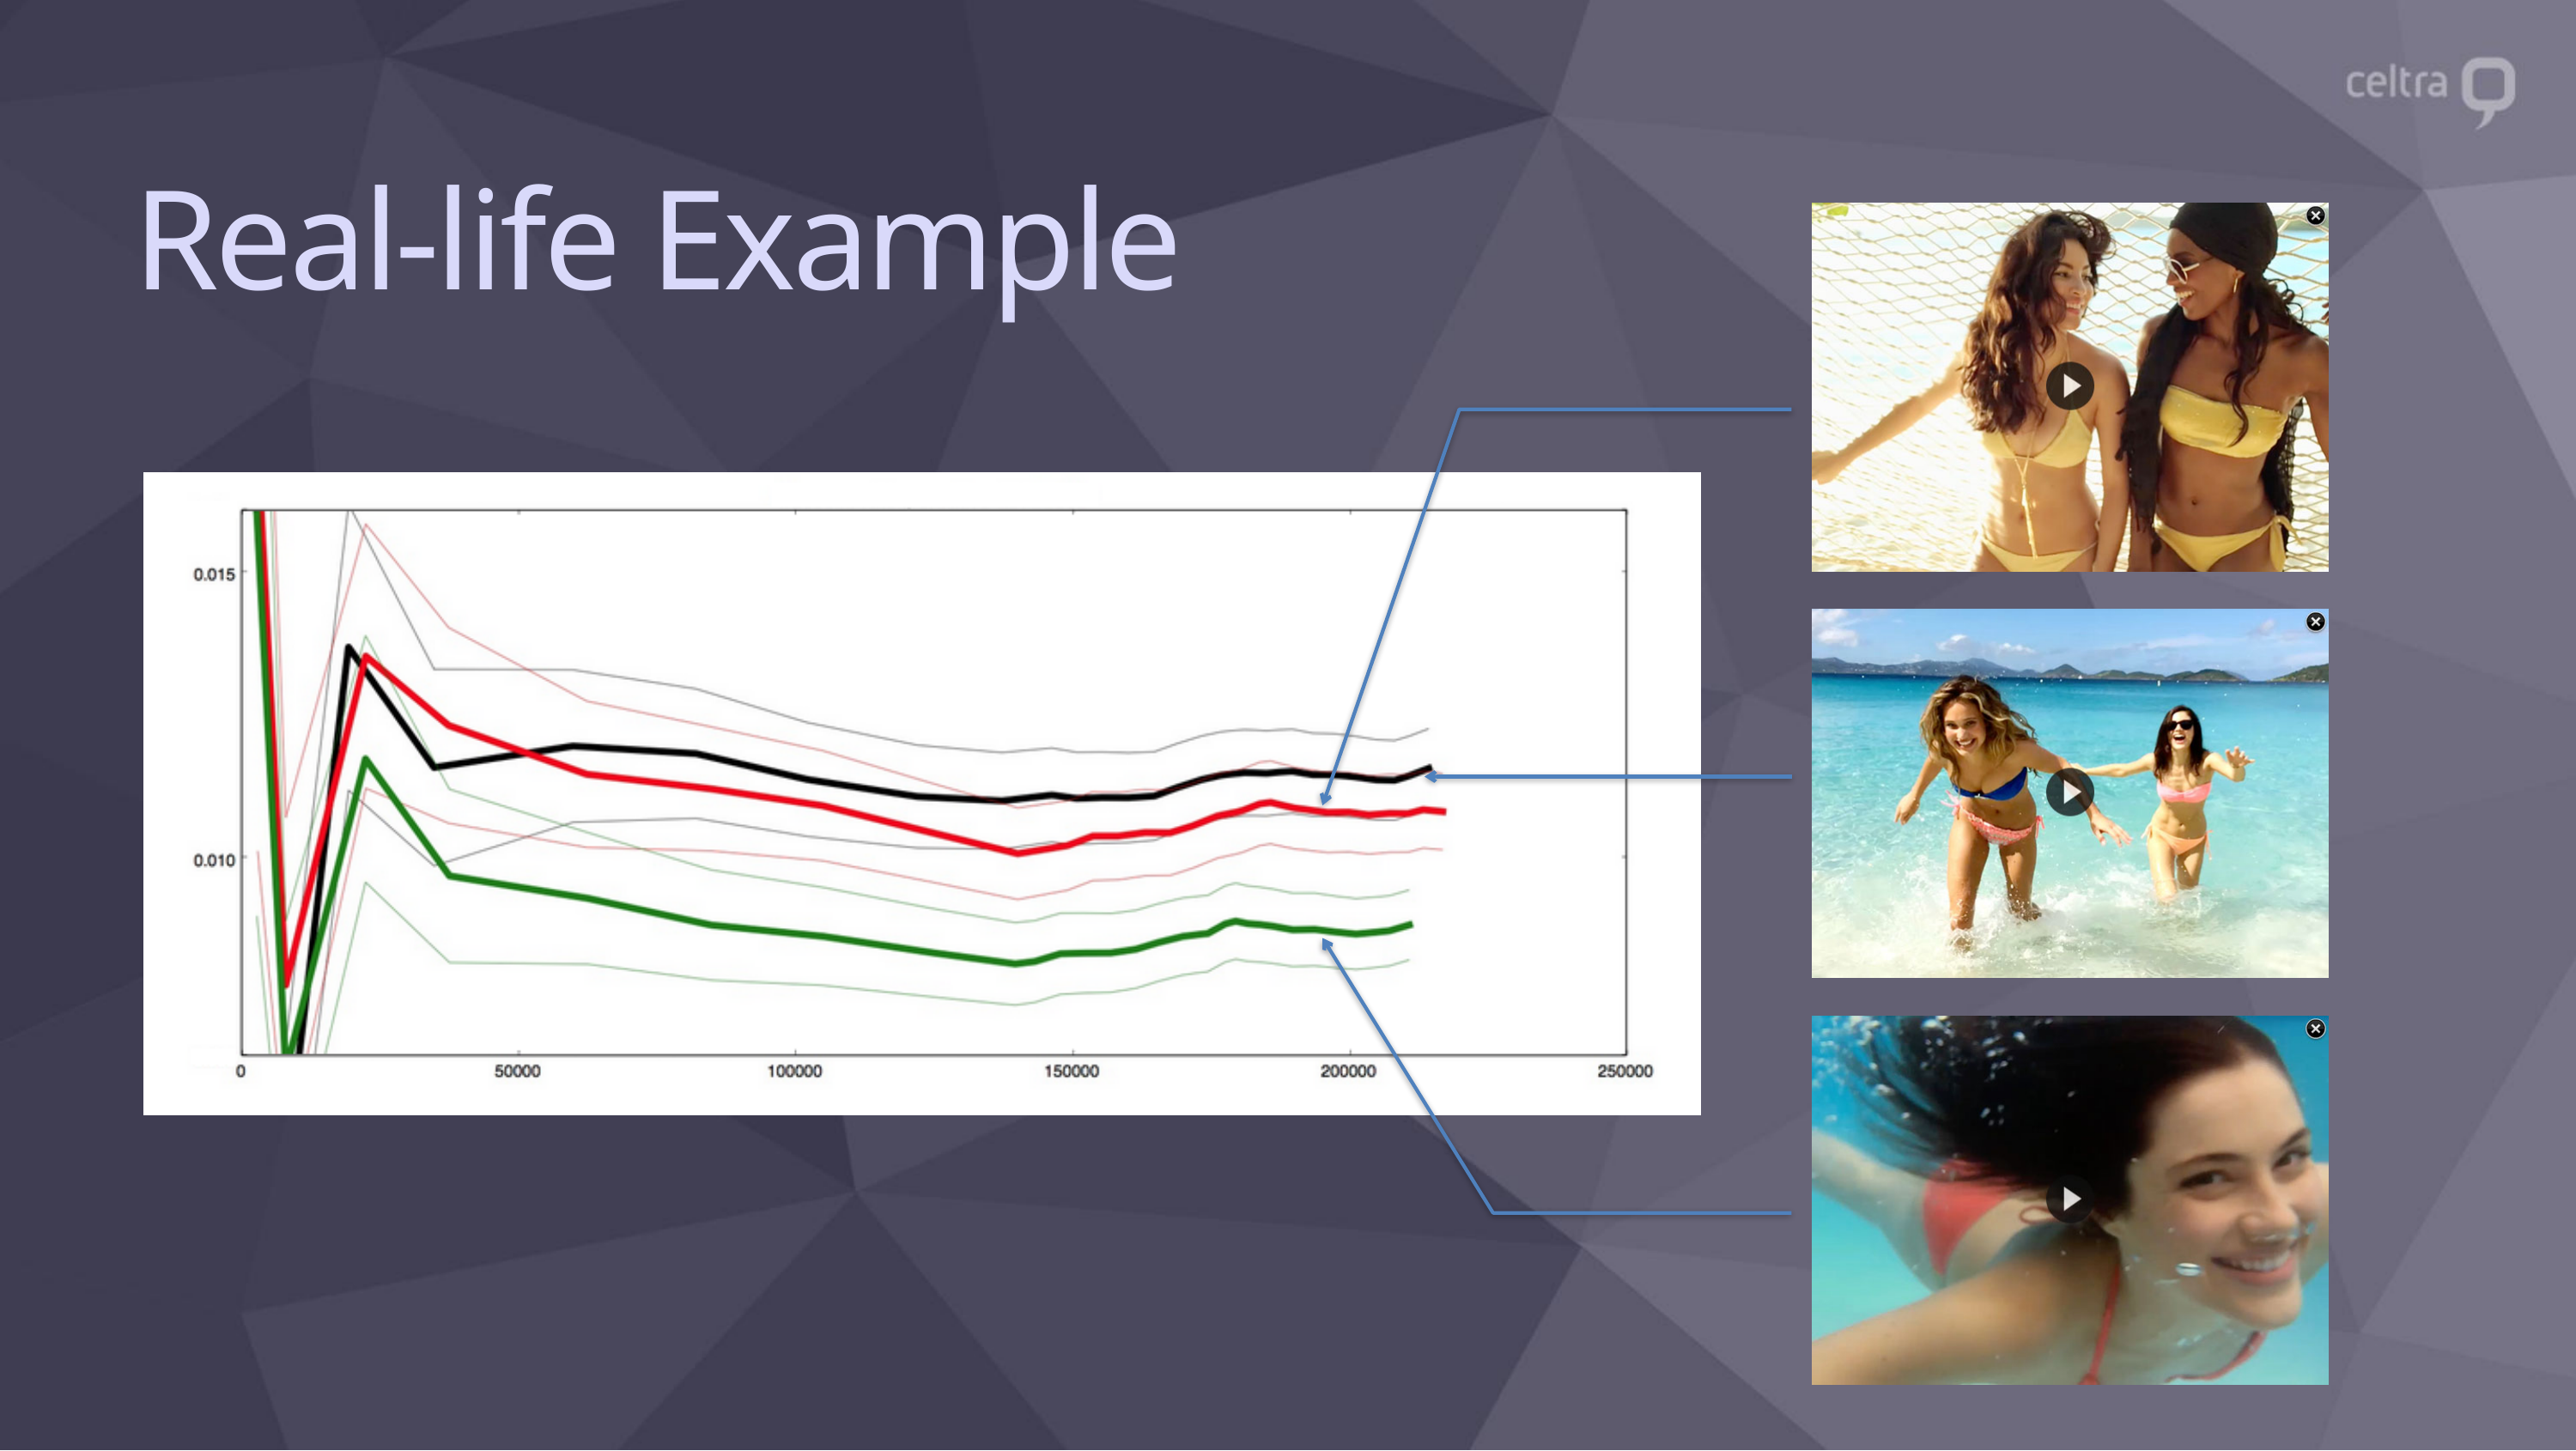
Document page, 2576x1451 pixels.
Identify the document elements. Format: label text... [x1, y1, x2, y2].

title Real-life Example [120, 145, 2458, 338]
text_box [1437, 407, 1792, 481]
text_box [1436, 1125, 1792, 1215]
picture [0, 0, 2576, 1450]
text_box [1707, 774, 1792, 779]
